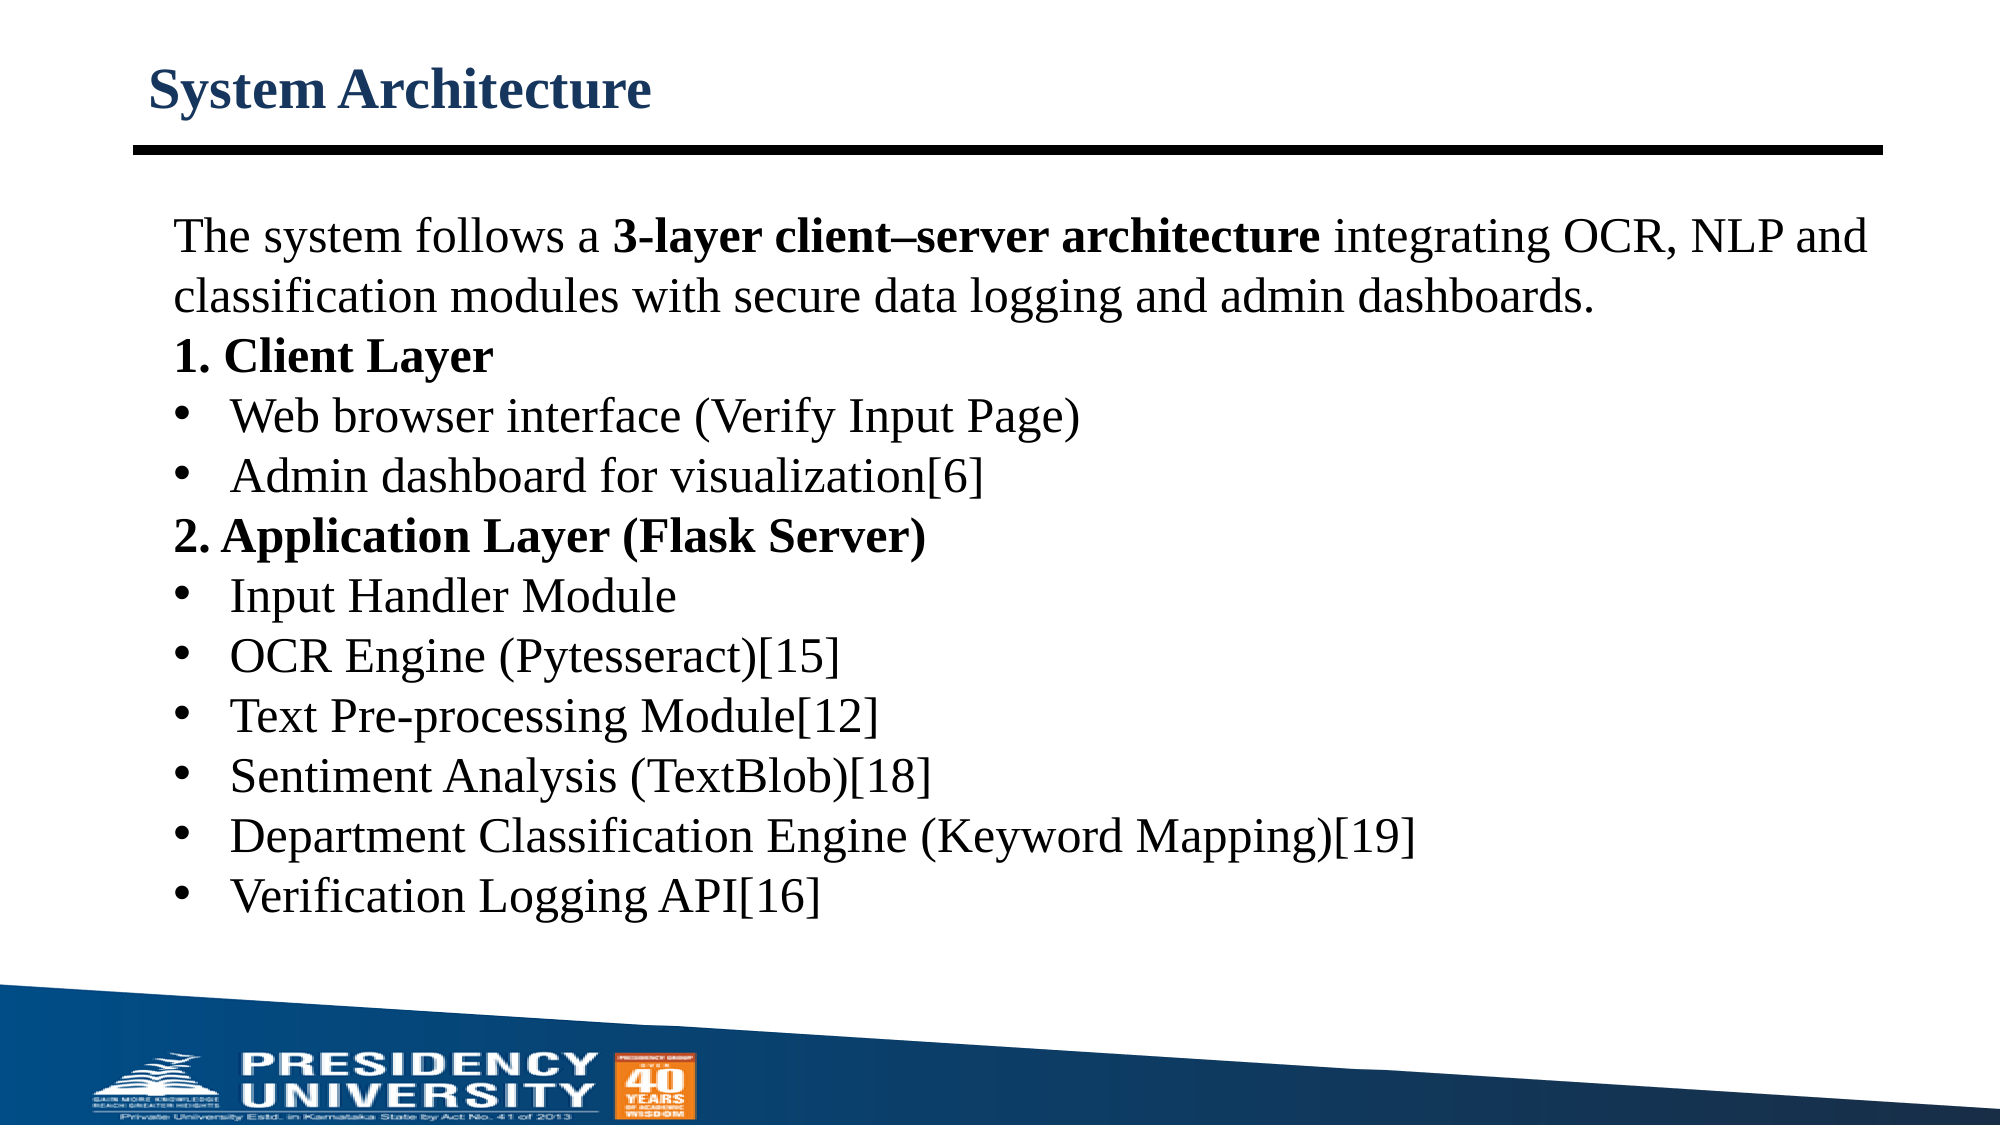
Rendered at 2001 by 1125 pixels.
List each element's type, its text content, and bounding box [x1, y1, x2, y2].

title System Architecture [133, 45, 1884, 125]
picture [0, 982, 2000, 1125]
list The system follows a 3-layer client–server architecture integrating OCR, NLP and classification modules with secure data logging and admin dashboards. 1. Client Layer Web browser interface (Verify Input Page) Admin dashboard for visualization[6] 2. Application Layer (Flask Server) Input Handler Module OCR Engine (Pytesseract)[15] Text Pre-processing Module[12] Sentiment Analysis (TextBlob)[18] Department Classification Engine (Keyword Mapping)[19] Verification Logging API[16] [133, 194, 1897, 995]
